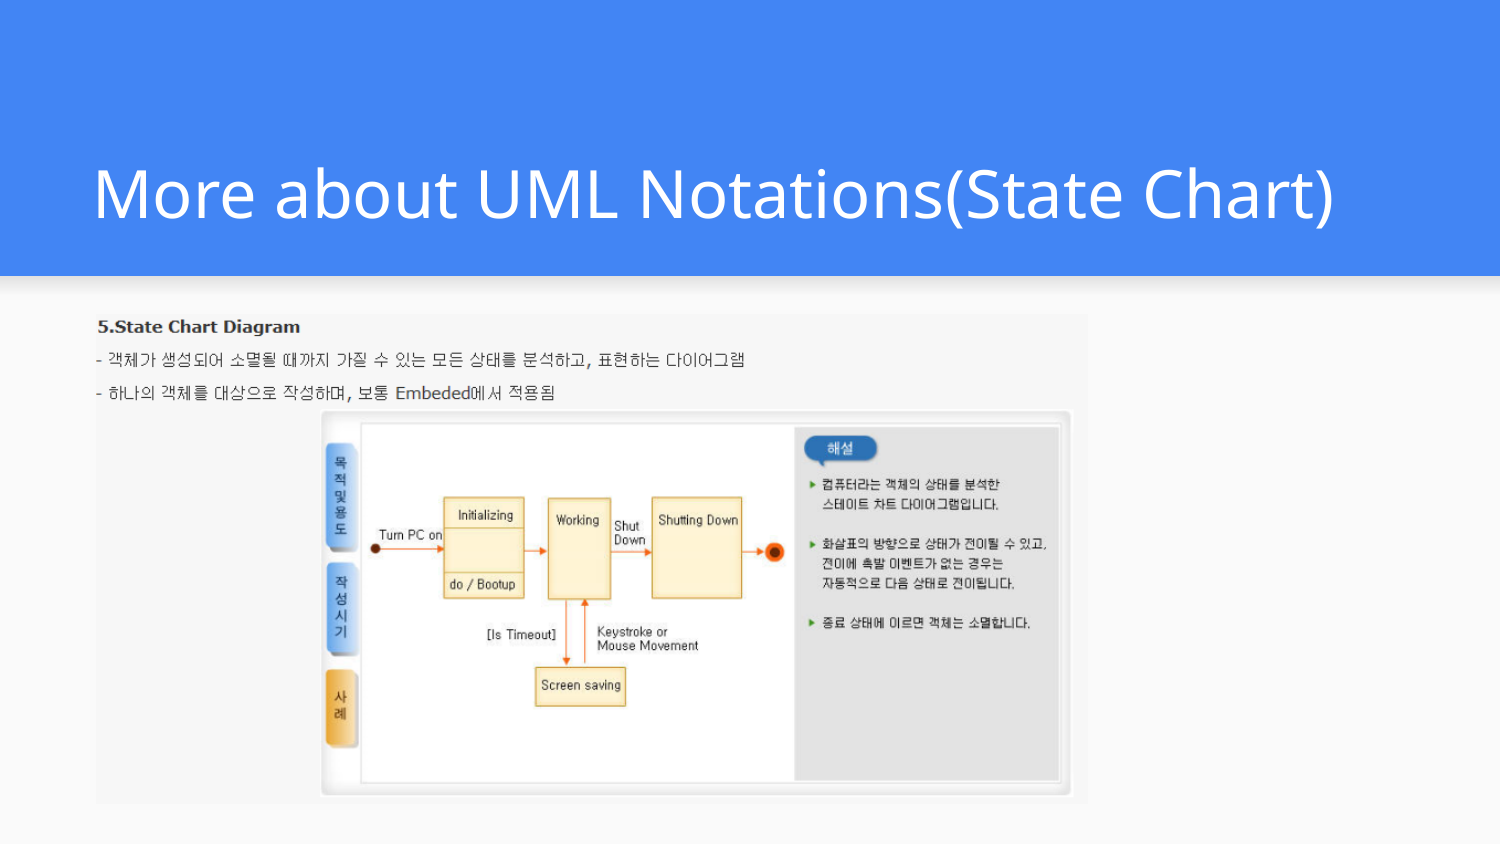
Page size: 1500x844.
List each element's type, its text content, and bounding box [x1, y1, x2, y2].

picture [95, 314, 1088, 804]
title More about UML Notations(State Chart) [77, 121, 1427, 248]
